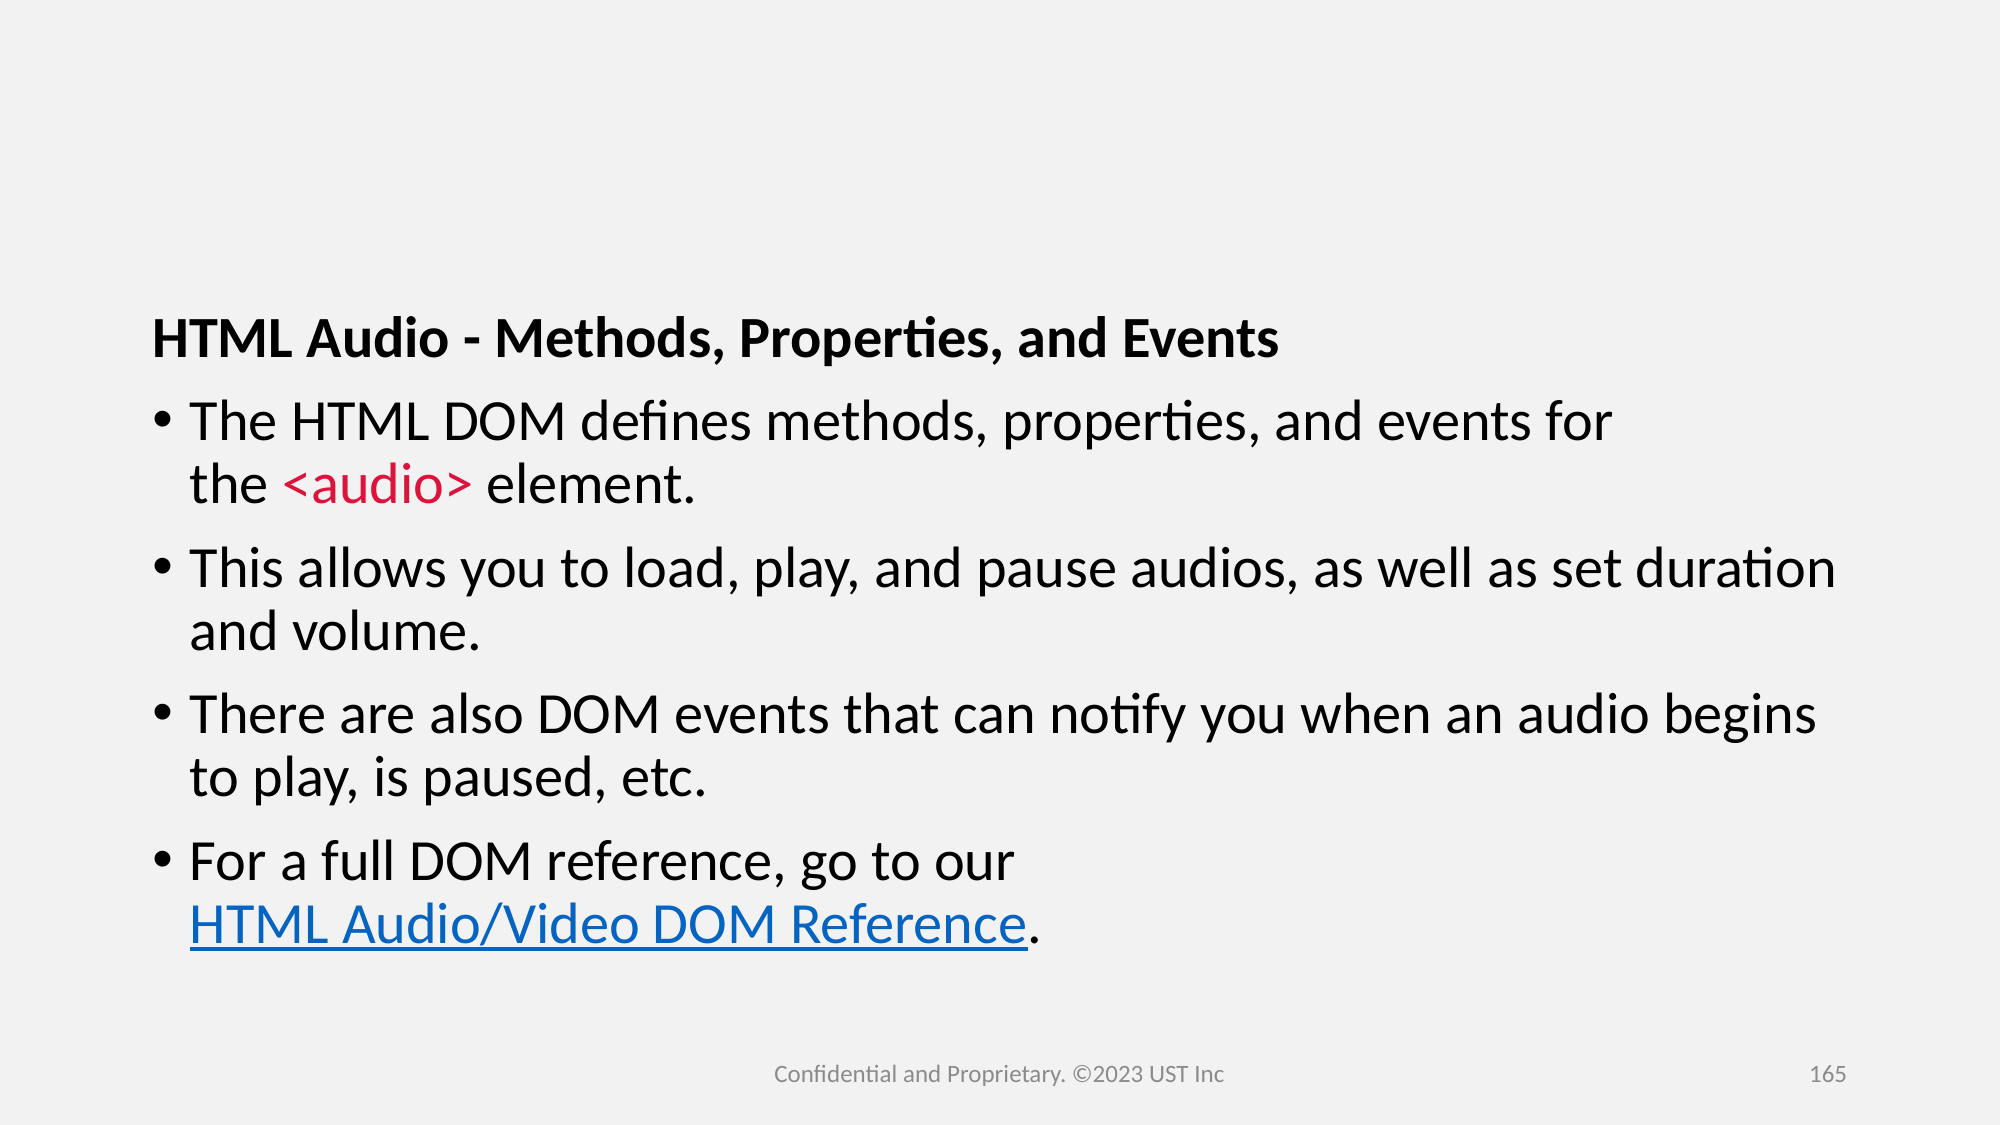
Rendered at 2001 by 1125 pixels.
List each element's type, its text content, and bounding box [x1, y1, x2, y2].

footer Confidential and Proprietary. ©2023 UST Inc [662, 1042, 1338, 1103]
list HTML Audio - Methods, Properties, and Events The HTML DOM defines methods, properties, and events for the <audio> element. This allows you to load, play, and pause audios, as well as set duration and volume. There are also DOM events that can notify you when an audio begins to play, is paused, etc. For a full DOM reference, go to our HTML Audio/Video DOM Reference. [137, 299, 1863, 1014]
slide_number 165 [1412, 1042, 1863, 1103]
